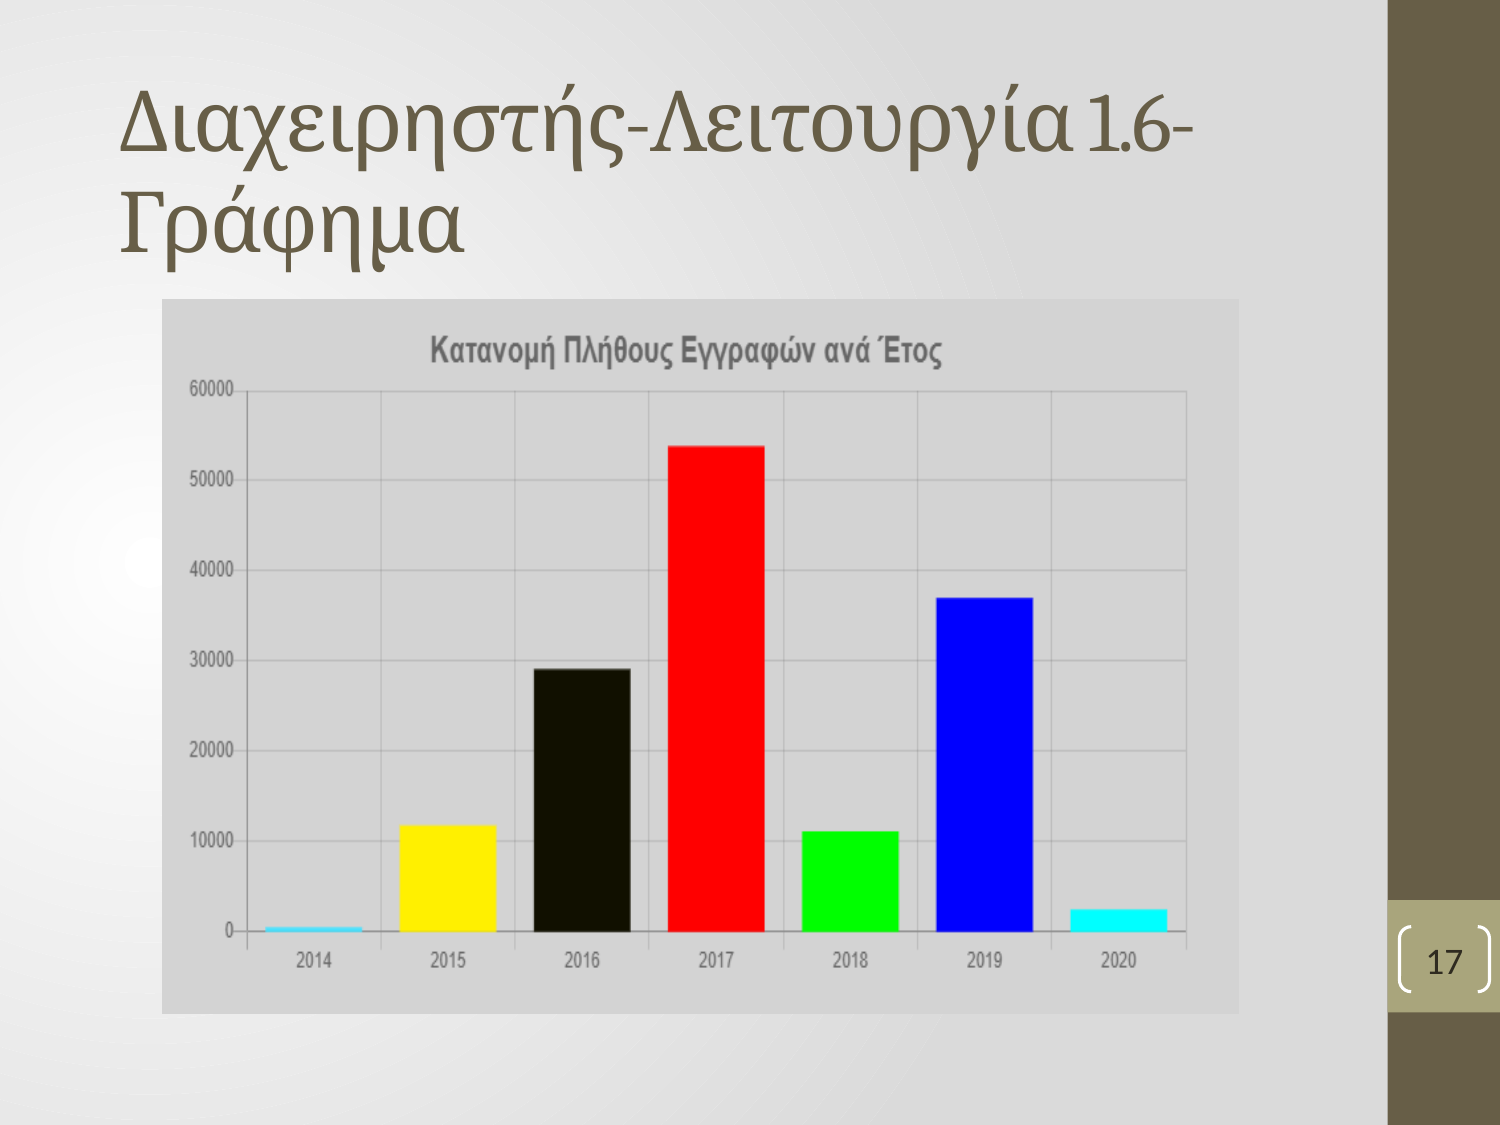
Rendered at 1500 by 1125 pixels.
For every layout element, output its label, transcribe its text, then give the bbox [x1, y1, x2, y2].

title Διαχειρηστής-Λειτουργία 1.6-Γράφημα [103, 59, 1397, 278]
picture [161, 298, 1240, 1014]
slide_number 17 [1397, 925, 1492, 994]
